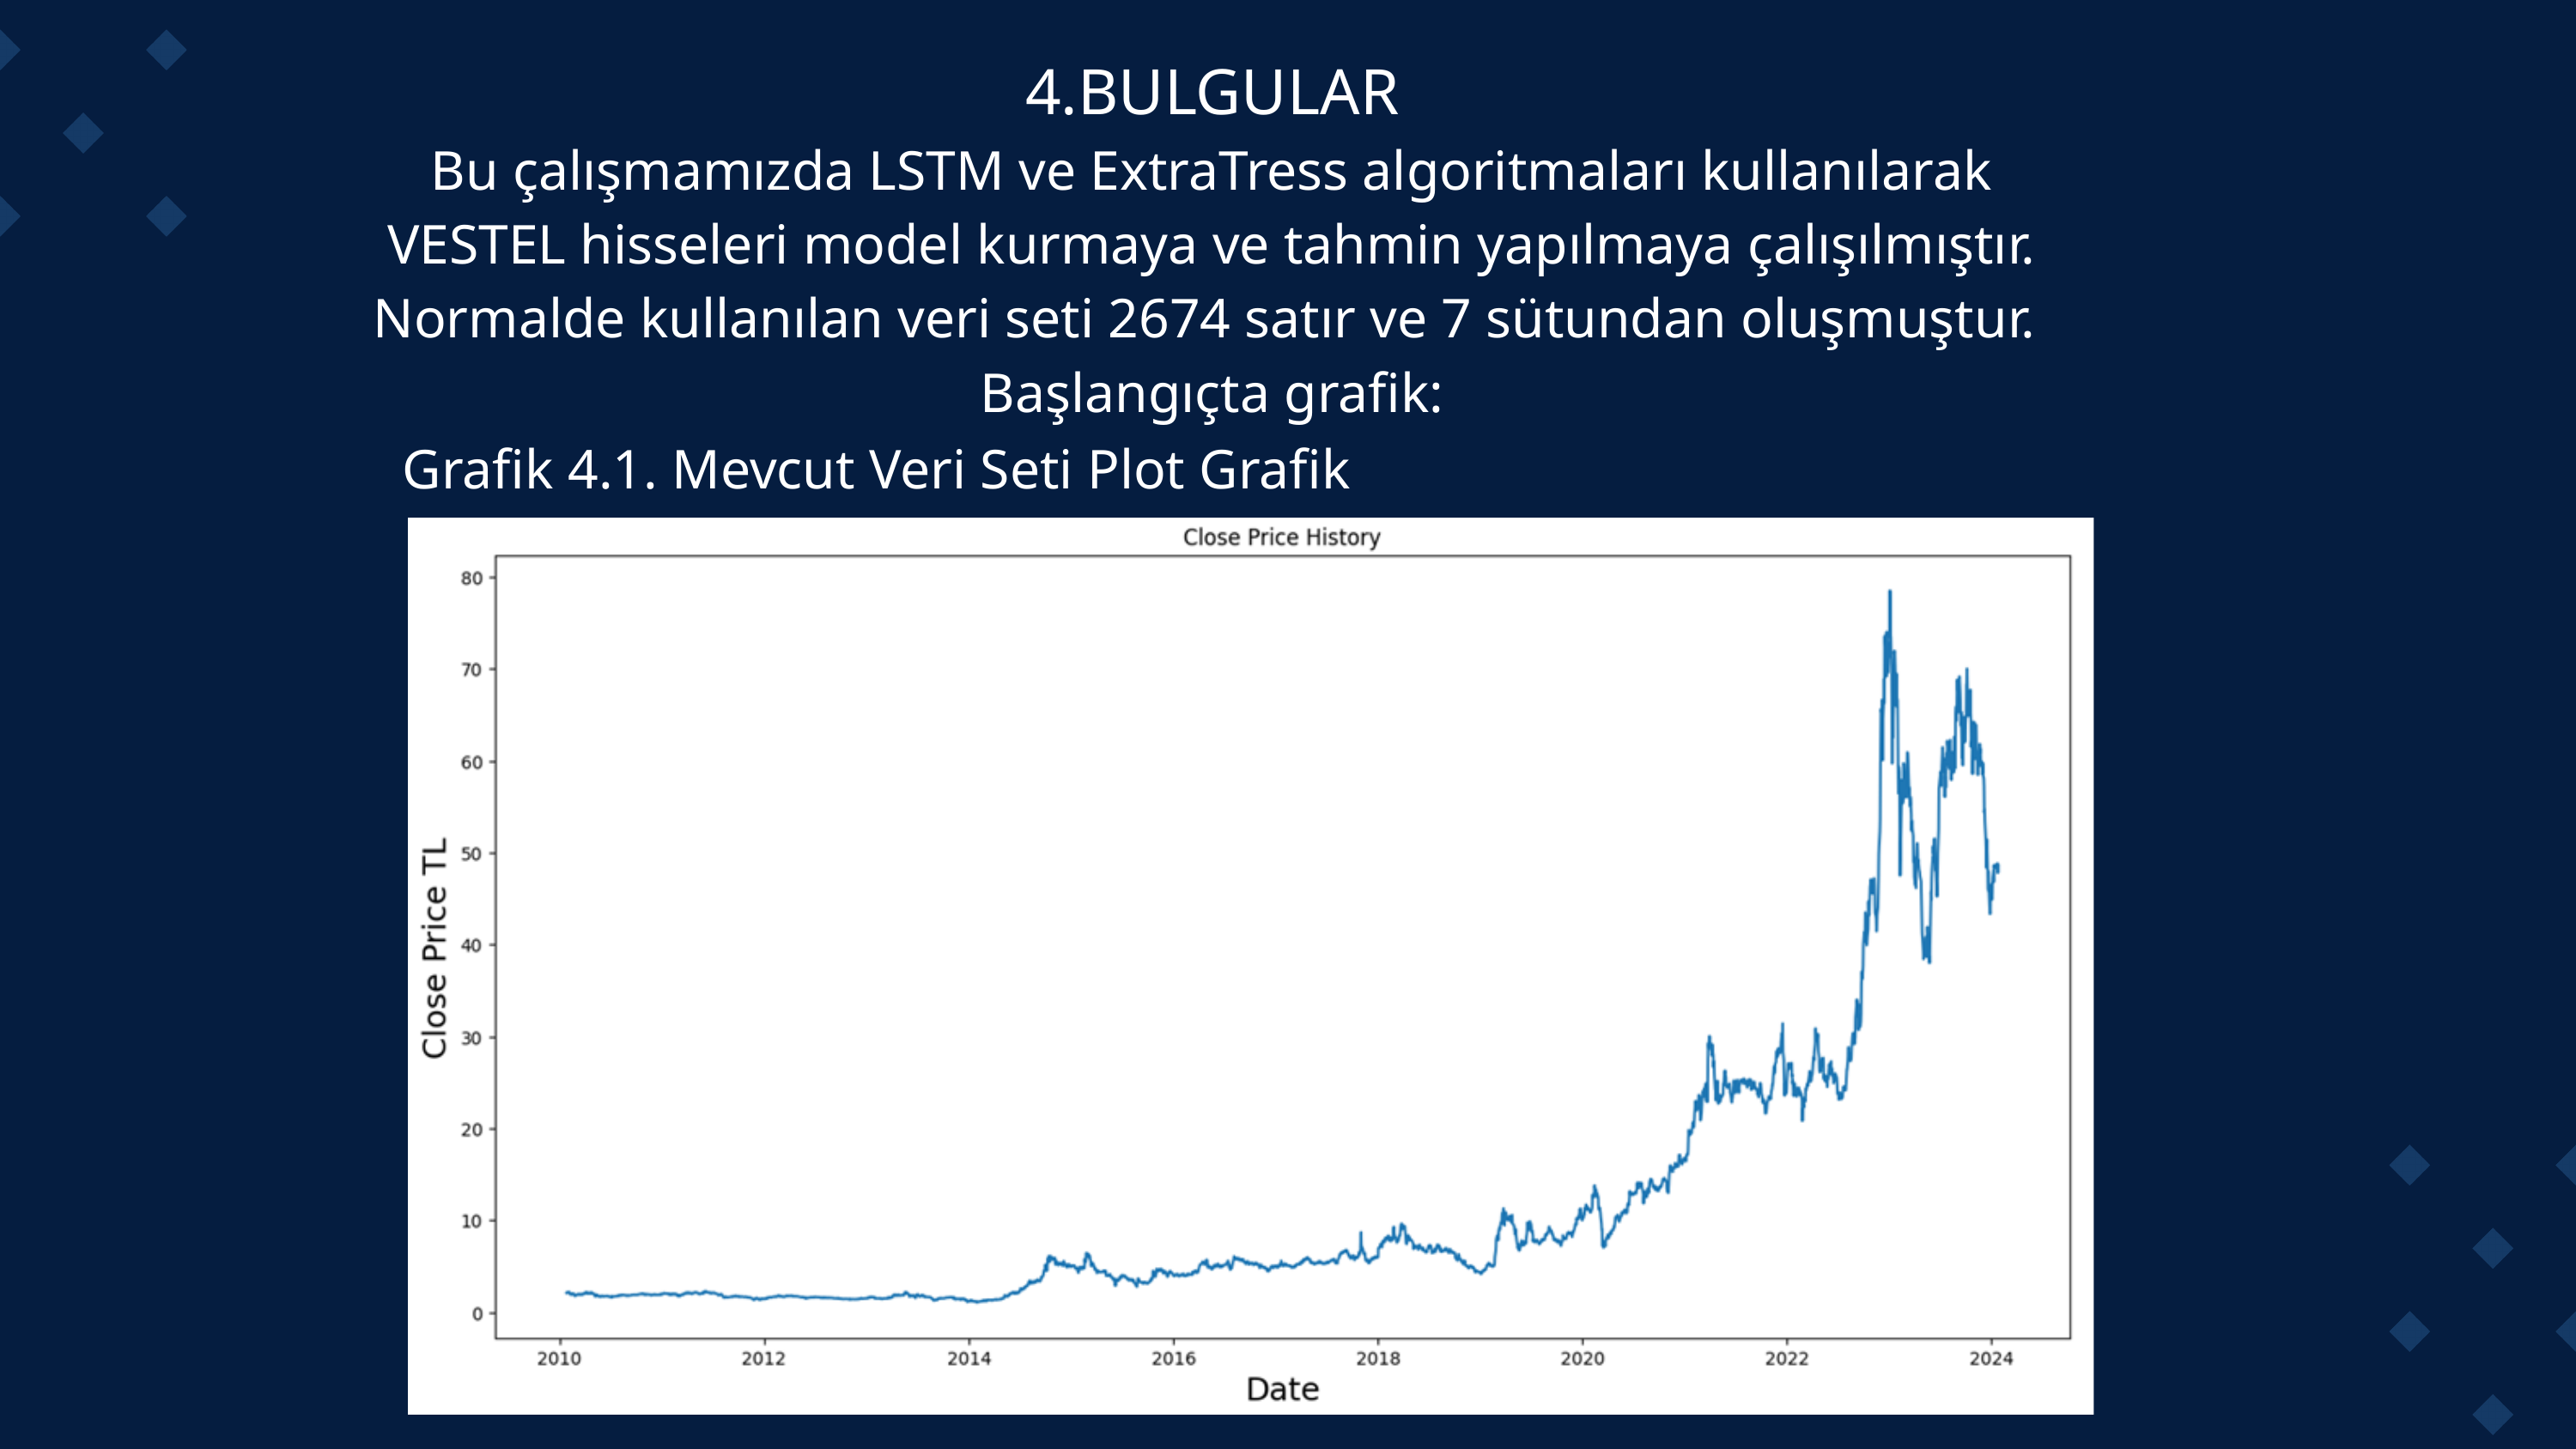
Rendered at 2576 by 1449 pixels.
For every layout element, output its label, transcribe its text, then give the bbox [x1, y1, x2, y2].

text_box 4.BULGULAR Bu çalışmamızda LSTM ve ExtraTress algoritmaları kullanılarak VESTEL hisseleri model kurmaya ve tahmin yapılmaya çalışılmıştır. Normalde kullanılan veri seti 2674 satır ve 7 sütundan oluşmuştur. Başlangıçta grafik: [369, 40, 2056, 423]
text_box [0, 0, 187, 237]
text_box [2389, 1144, 2576, 1449]
text_box Grafik 4.1. Mevcut Veri Seti Plot Grafik [33, 425, 1720, 500]
text_box [407, 518, 2094, 1415]
